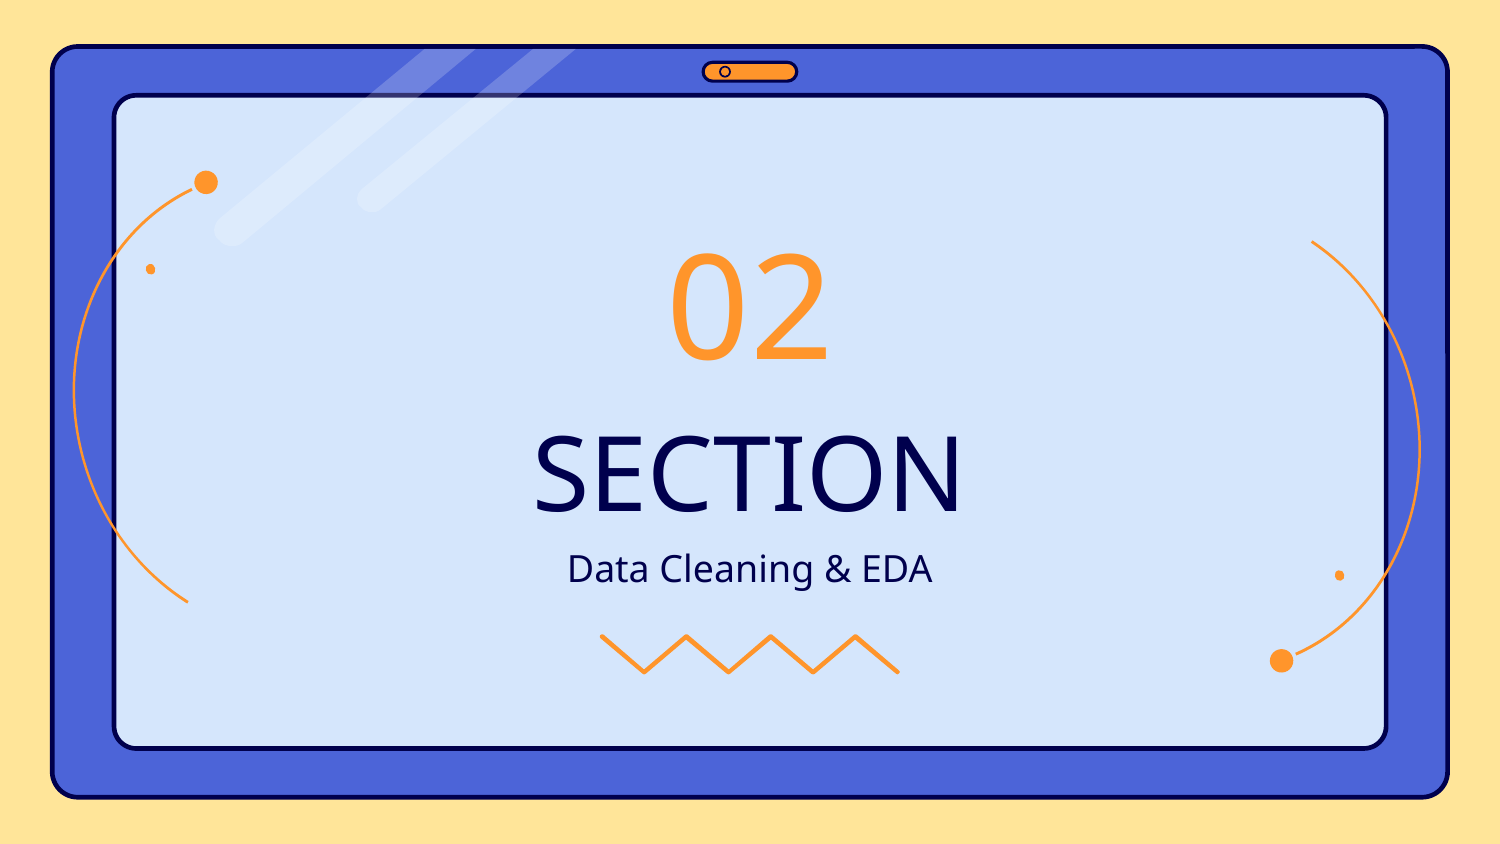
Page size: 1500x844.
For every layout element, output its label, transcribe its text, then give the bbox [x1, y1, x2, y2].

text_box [1223, 226, 1451, 671]
title SECTION [408, 359, 1092, 533]
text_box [42, 174, 271, 619]
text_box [1389, 222, 1445, 226]
title 02 [408, 243, 1092, 359]
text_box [55, 624, 111, 628]
text_box [599, 634, 900, 675]
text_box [1389, 678, 1445, 682]
subtitle Data Cleaning & EDA [408, 545, 1092, 601]
